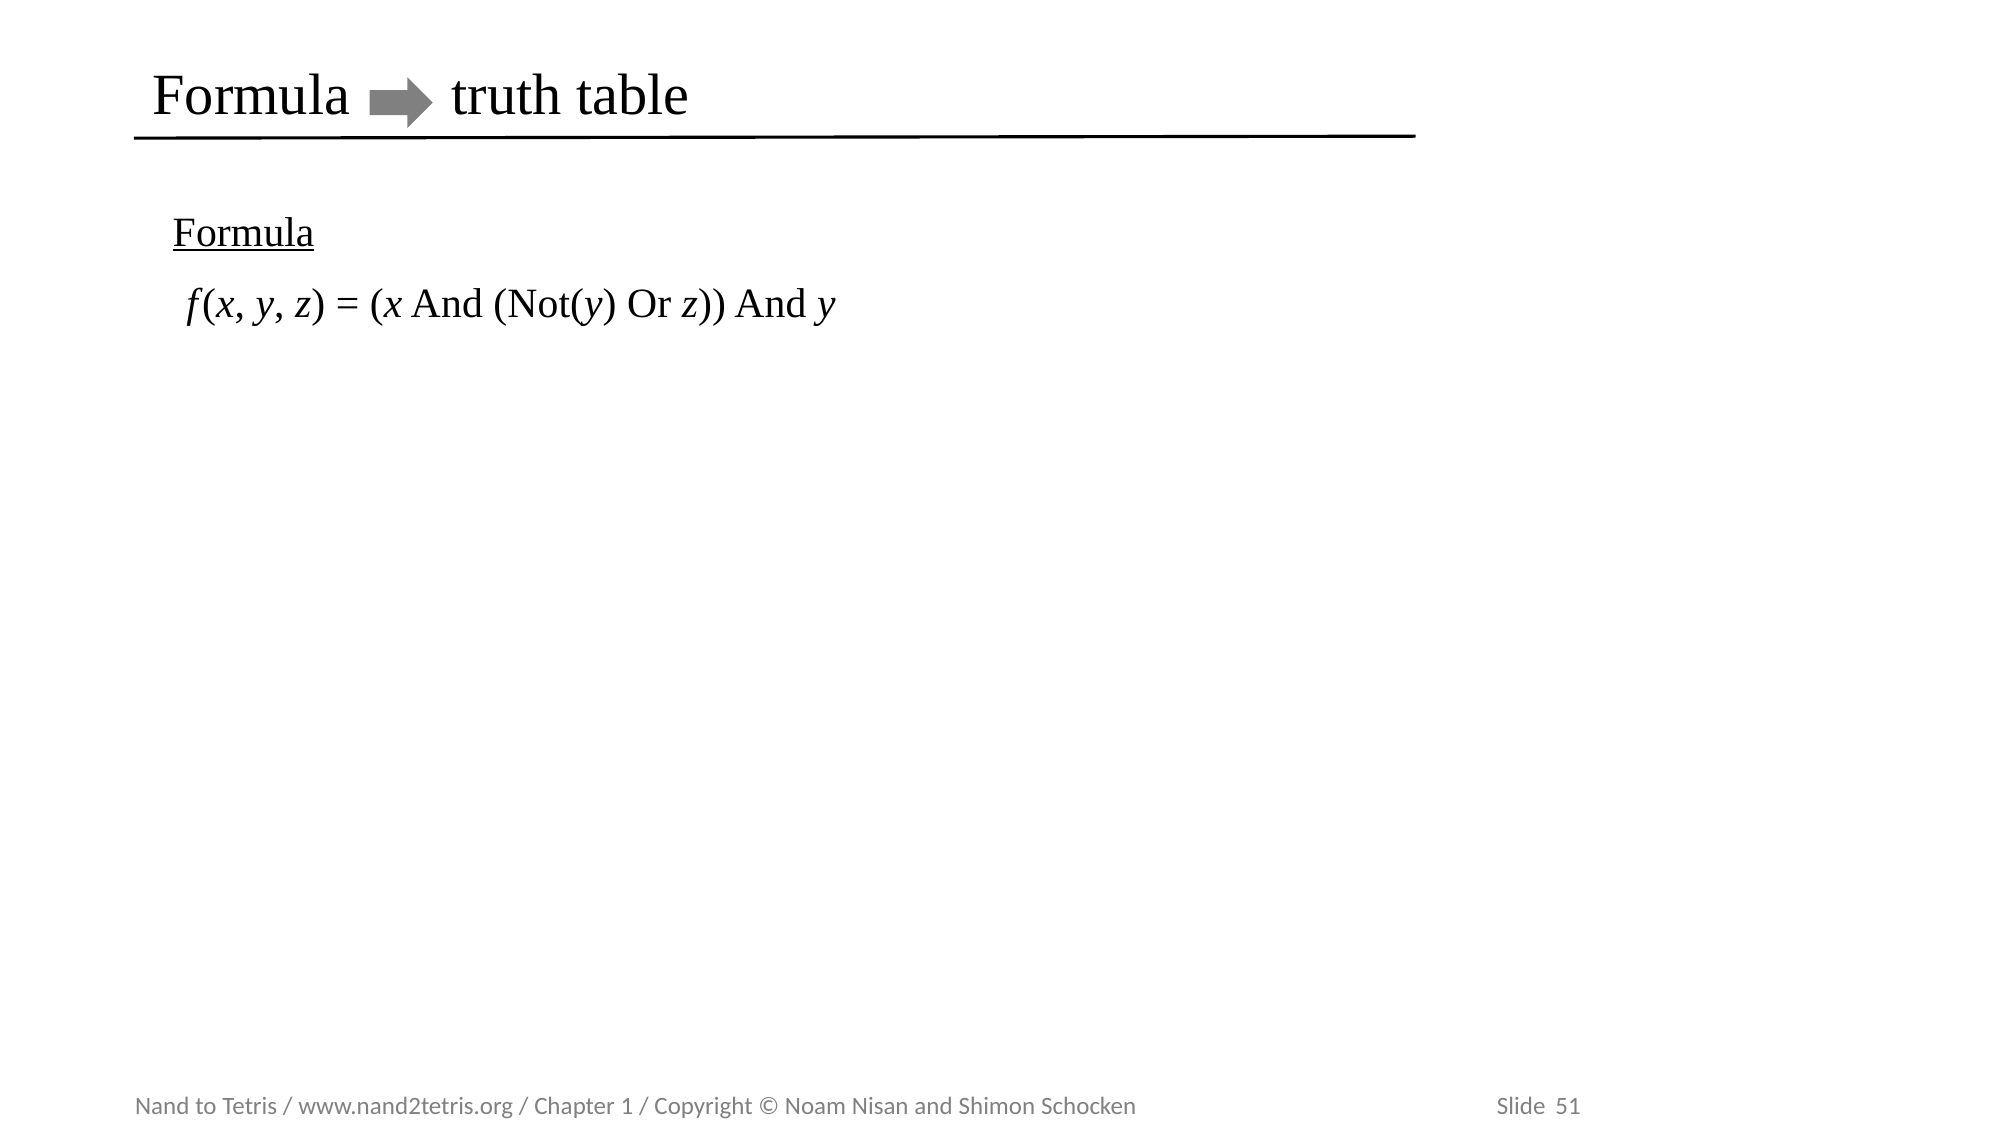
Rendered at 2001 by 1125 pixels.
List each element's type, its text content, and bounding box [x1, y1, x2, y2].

list f(x, y, z) = (x And (Not(y) Or z)) And y [171, 274, 882, 344]
text_box [368, 74, 435, 131]
title Formula truth table [137, 48, 1417, 144]
text_box Formula [157, 197, 718, 263]
